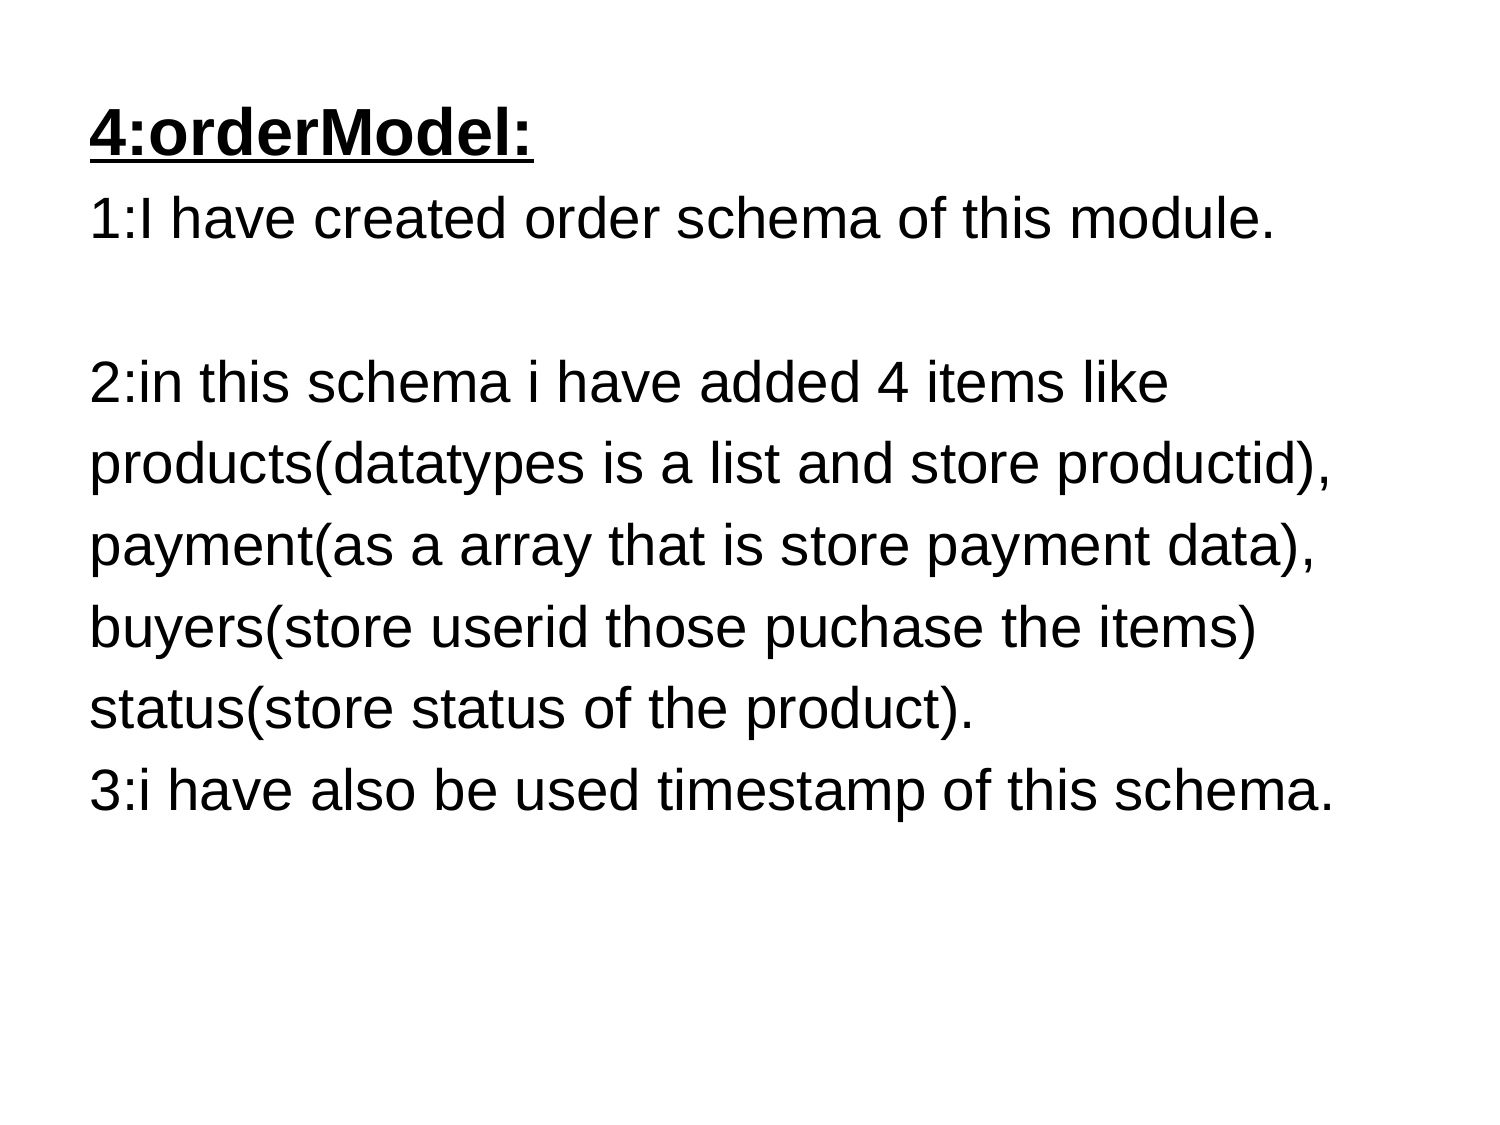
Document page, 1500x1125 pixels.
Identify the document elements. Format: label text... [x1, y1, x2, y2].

list 4:orderModel: 1:I have created order schema of this module. 2:in this schema i have added 4 items like products(datatypes is a list and store productid), payment(as a array that is store payment data), buyers(store userid those puchase the items) status(store status of the product). 3:i have also be used timestamp of this schema. [74, 80, 1426, 1006]
